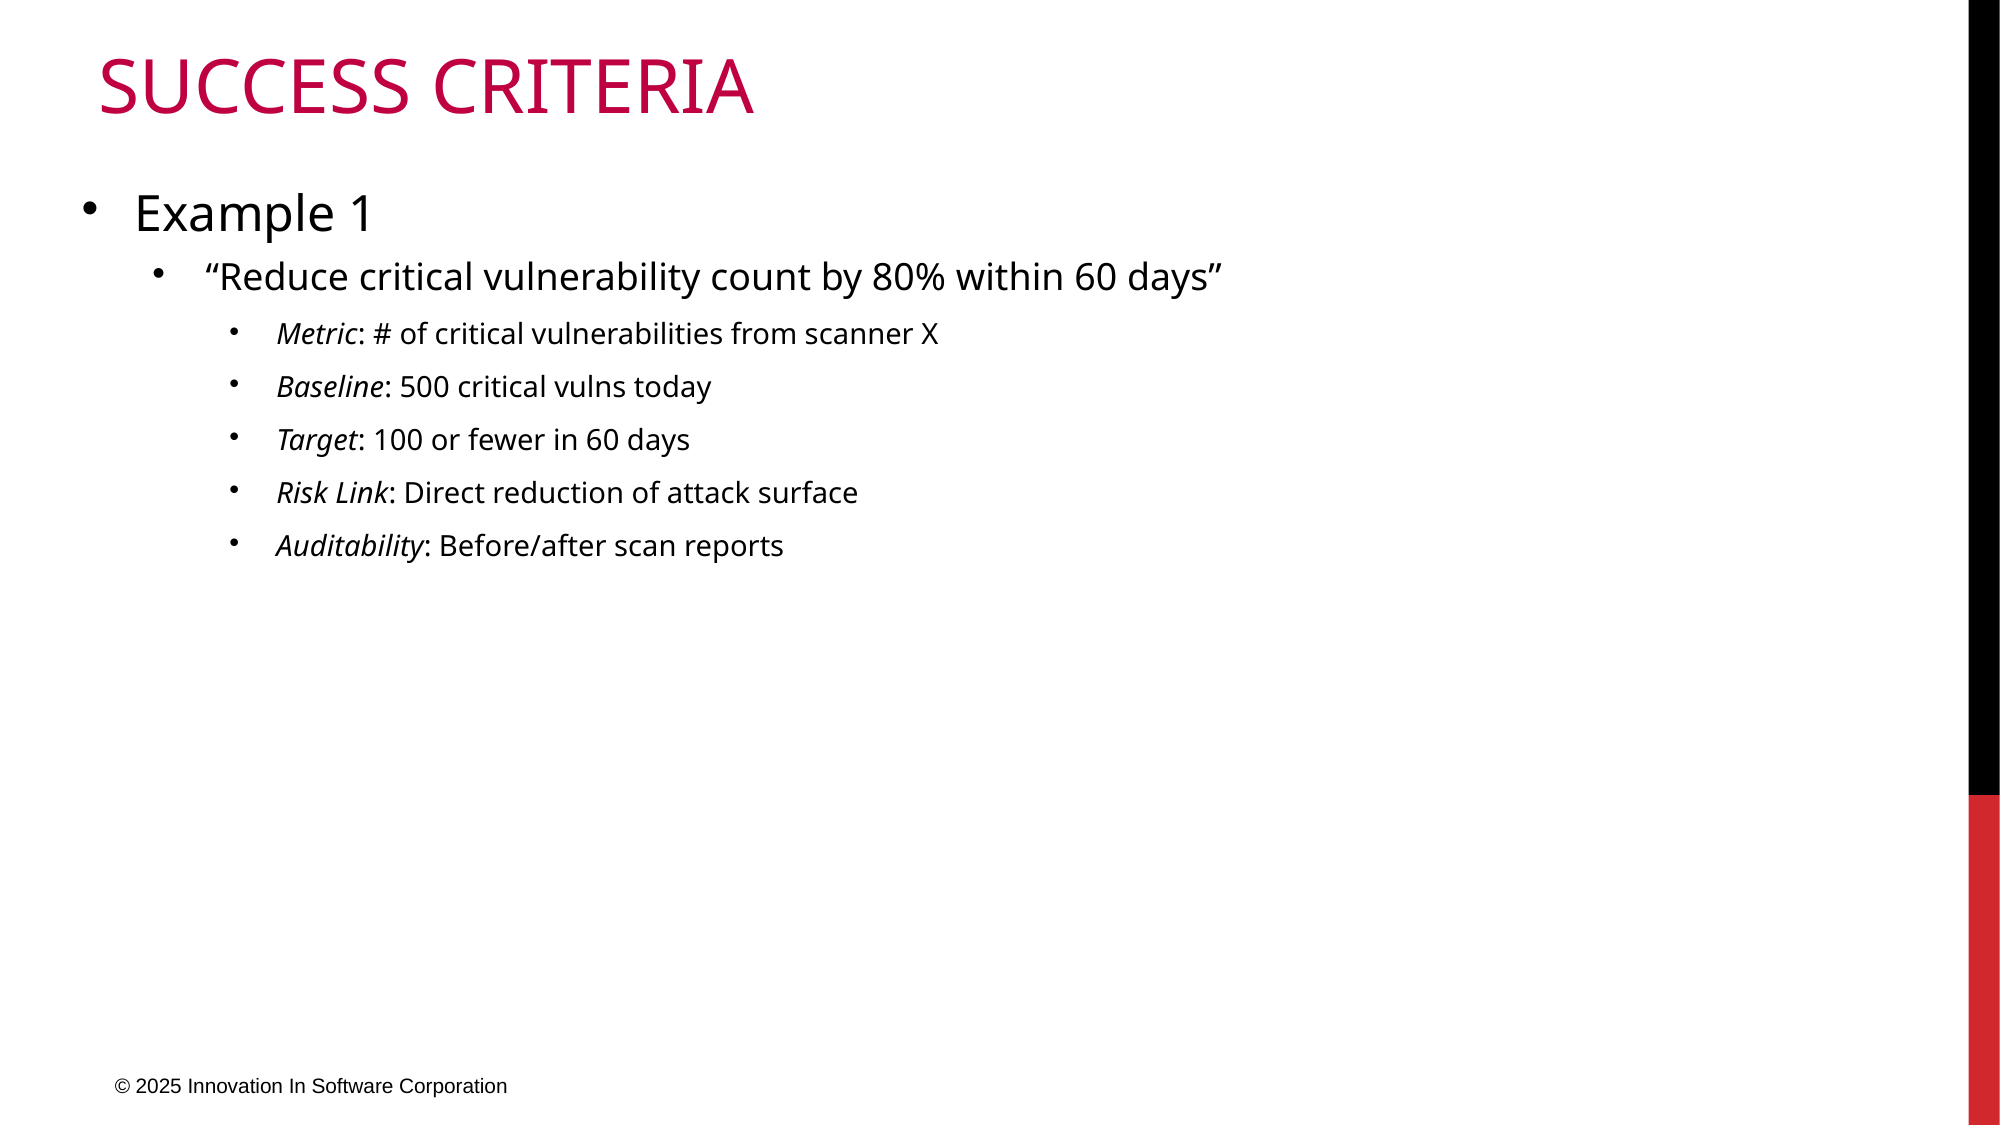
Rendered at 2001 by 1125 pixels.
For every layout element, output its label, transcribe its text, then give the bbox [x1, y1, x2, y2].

footer © 2025 Innovation In Software Corporation [99, 1065, 850, 1112]
list Example 1 “Reduce critical vulnerability count by 80% within 60 days” Metric: # of critical vulnerabilities from scanner X Baseline: 500 critical vulns today Target: 100 or fewer in 60 days Risk Link: Direct reduction of attack surface Auditability: Before/after scan reports [63, 181, 1761, 999]
title Success Criteria [98, 0, 1770, 186]
